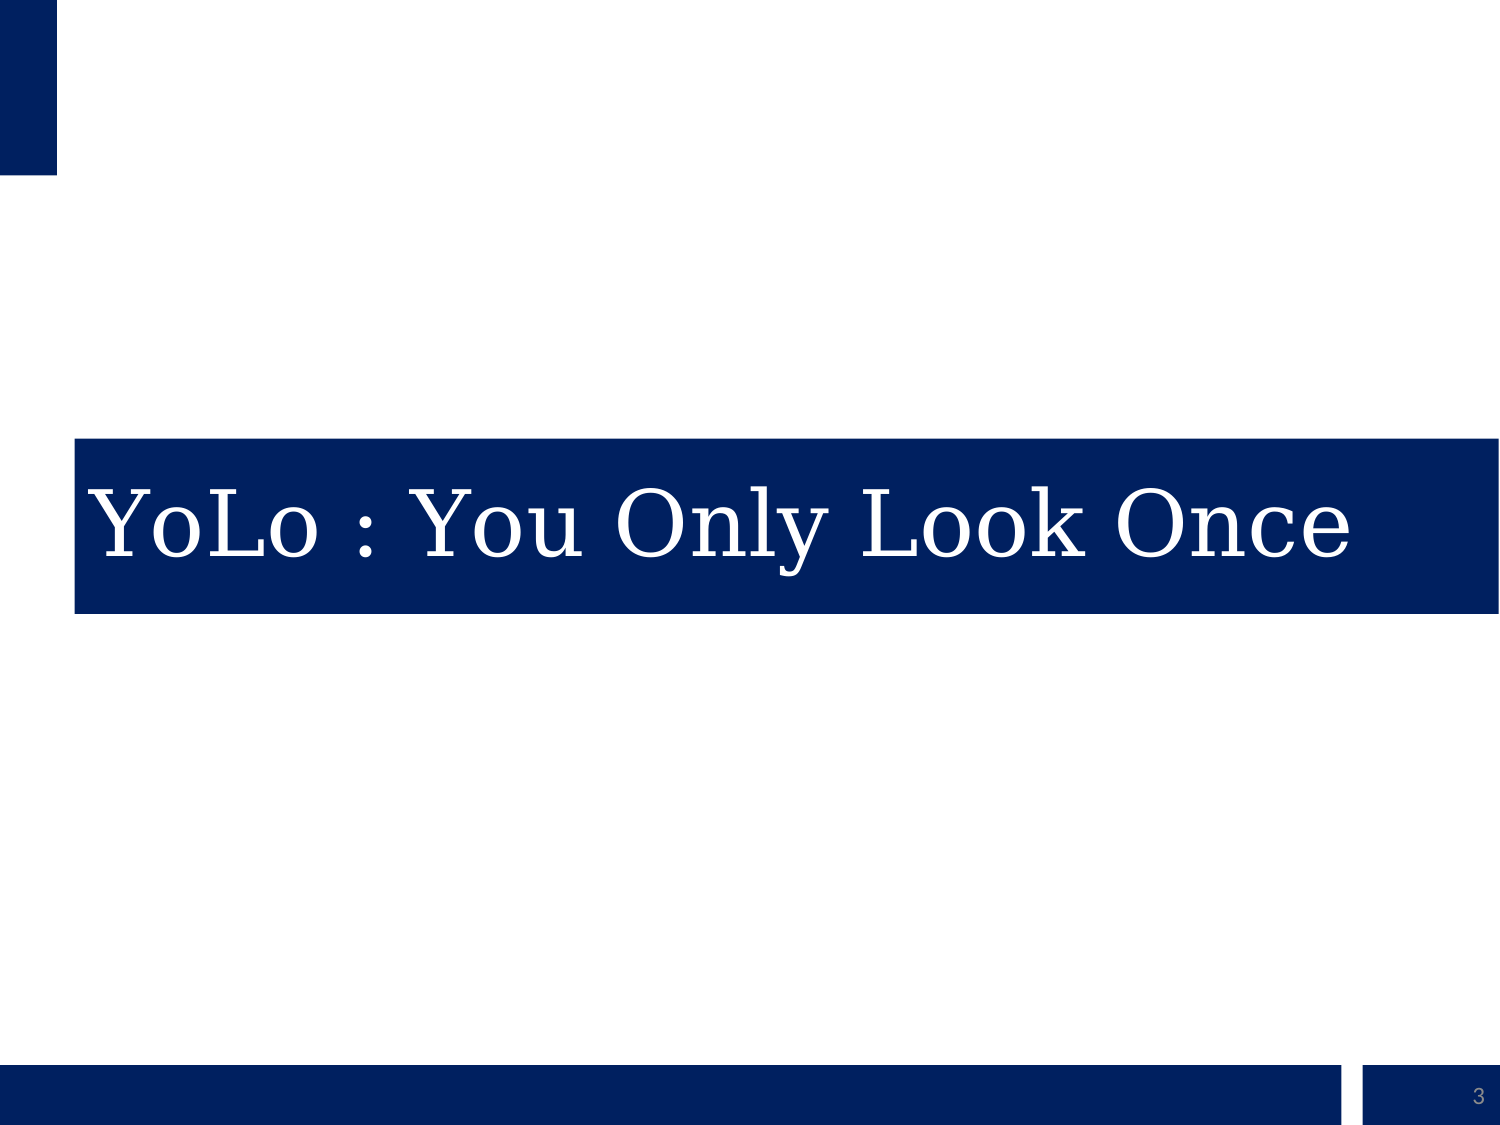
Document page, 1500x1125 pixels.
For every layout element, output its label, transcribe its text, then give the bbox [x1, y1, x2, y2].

footer [0, 1065, 1342, 1125]
slide_number 3 [1362, 1065, 1500, 1125]
title YoLo : You Only Look Once [74, 438, 1499, 614]
